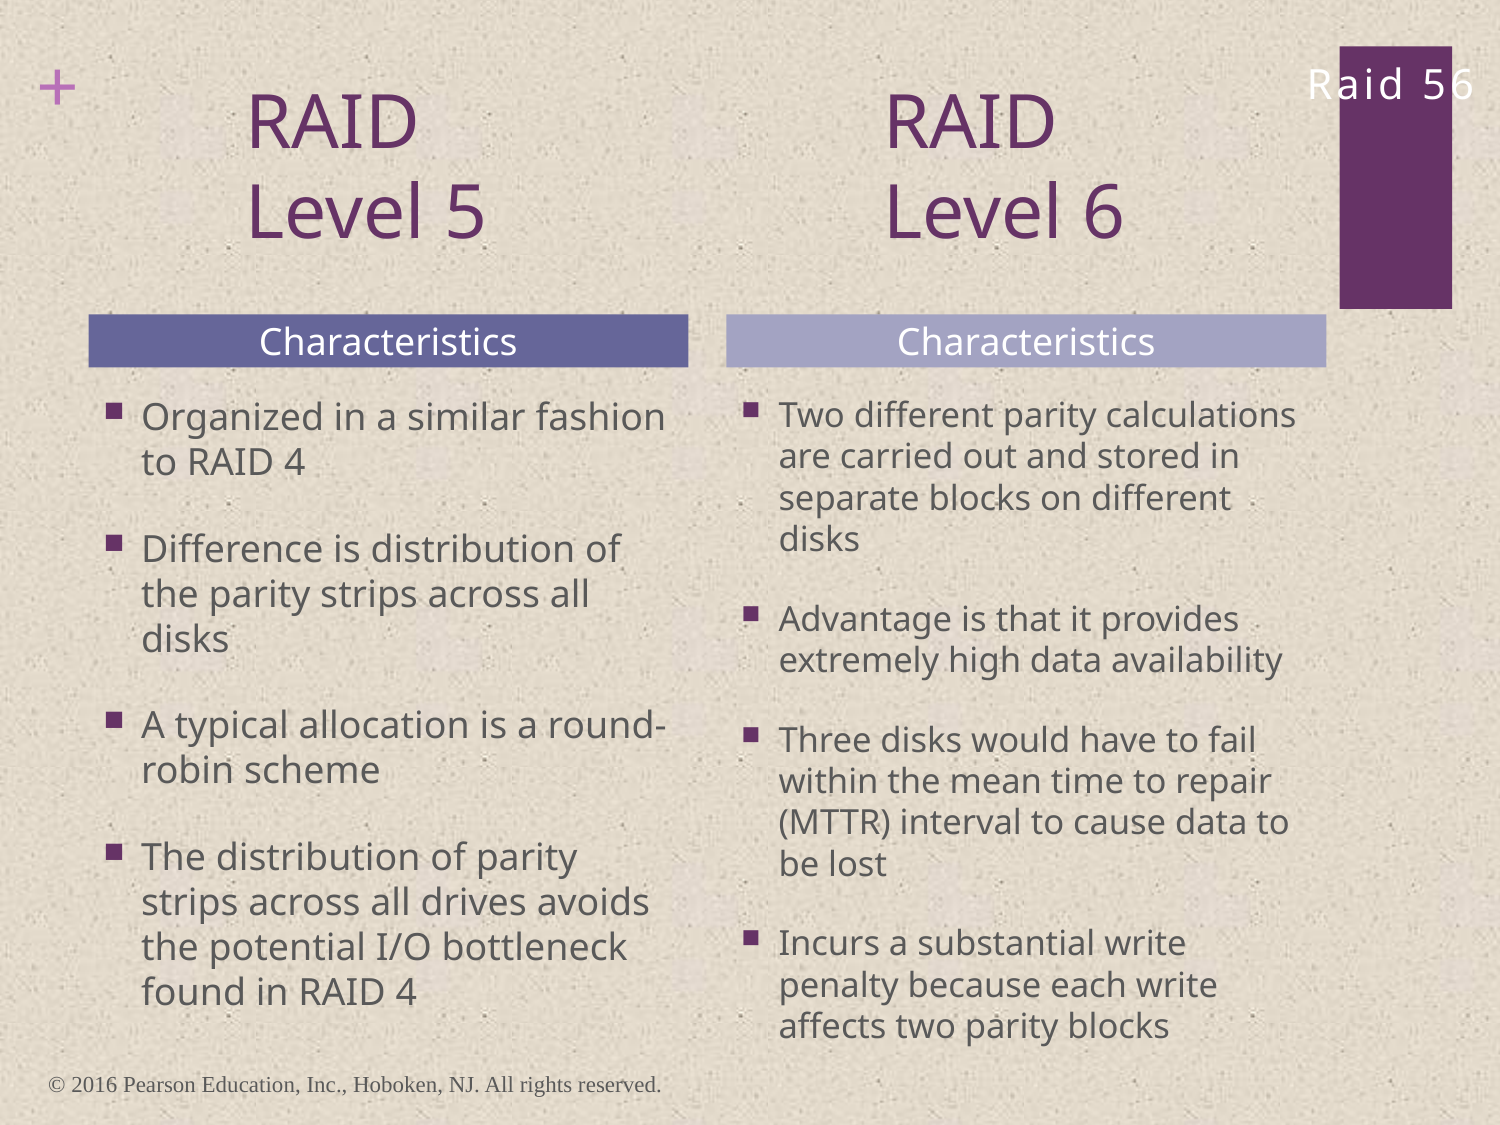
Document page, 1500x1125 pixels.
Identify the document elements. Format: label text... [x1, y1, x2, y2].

list Organized in a similar fashion to RAID 4 Difference is distribution of the parity strips across all disks A typical allocation is a round-robin scheme The distribution of parity strips across all drives avoids the potential I/O bottleneck found in RAID 4 [88, 385, 689, 1048]
list Characteristics [88, 314, 689, 368]
list Two different parity calculations are carried out and stored in separate blocks on different disks Advantage is that it provides extremely high data availability Three disks would have to fail within the mean time to repair (MTTR) interval to cause data to be lost Incurs a substantial write penalty because each write affects two parity blocks [726, 385, 1327, 1059]
list Characteristics [726, 314, 1327, 368]
title RAID Level 5 [230, 66, 536, 250]
text_box Raid 56 [1291, 50, 1489, 115]
footer © 2016 Pearson Education, Inc., Hoboken, NJ. All rights reserved. [33, 1053, 1038, 1114]
picture [0, 0, 1500, 1125]
text_box RAID Level 6 [868, 66, 1174, 250]
